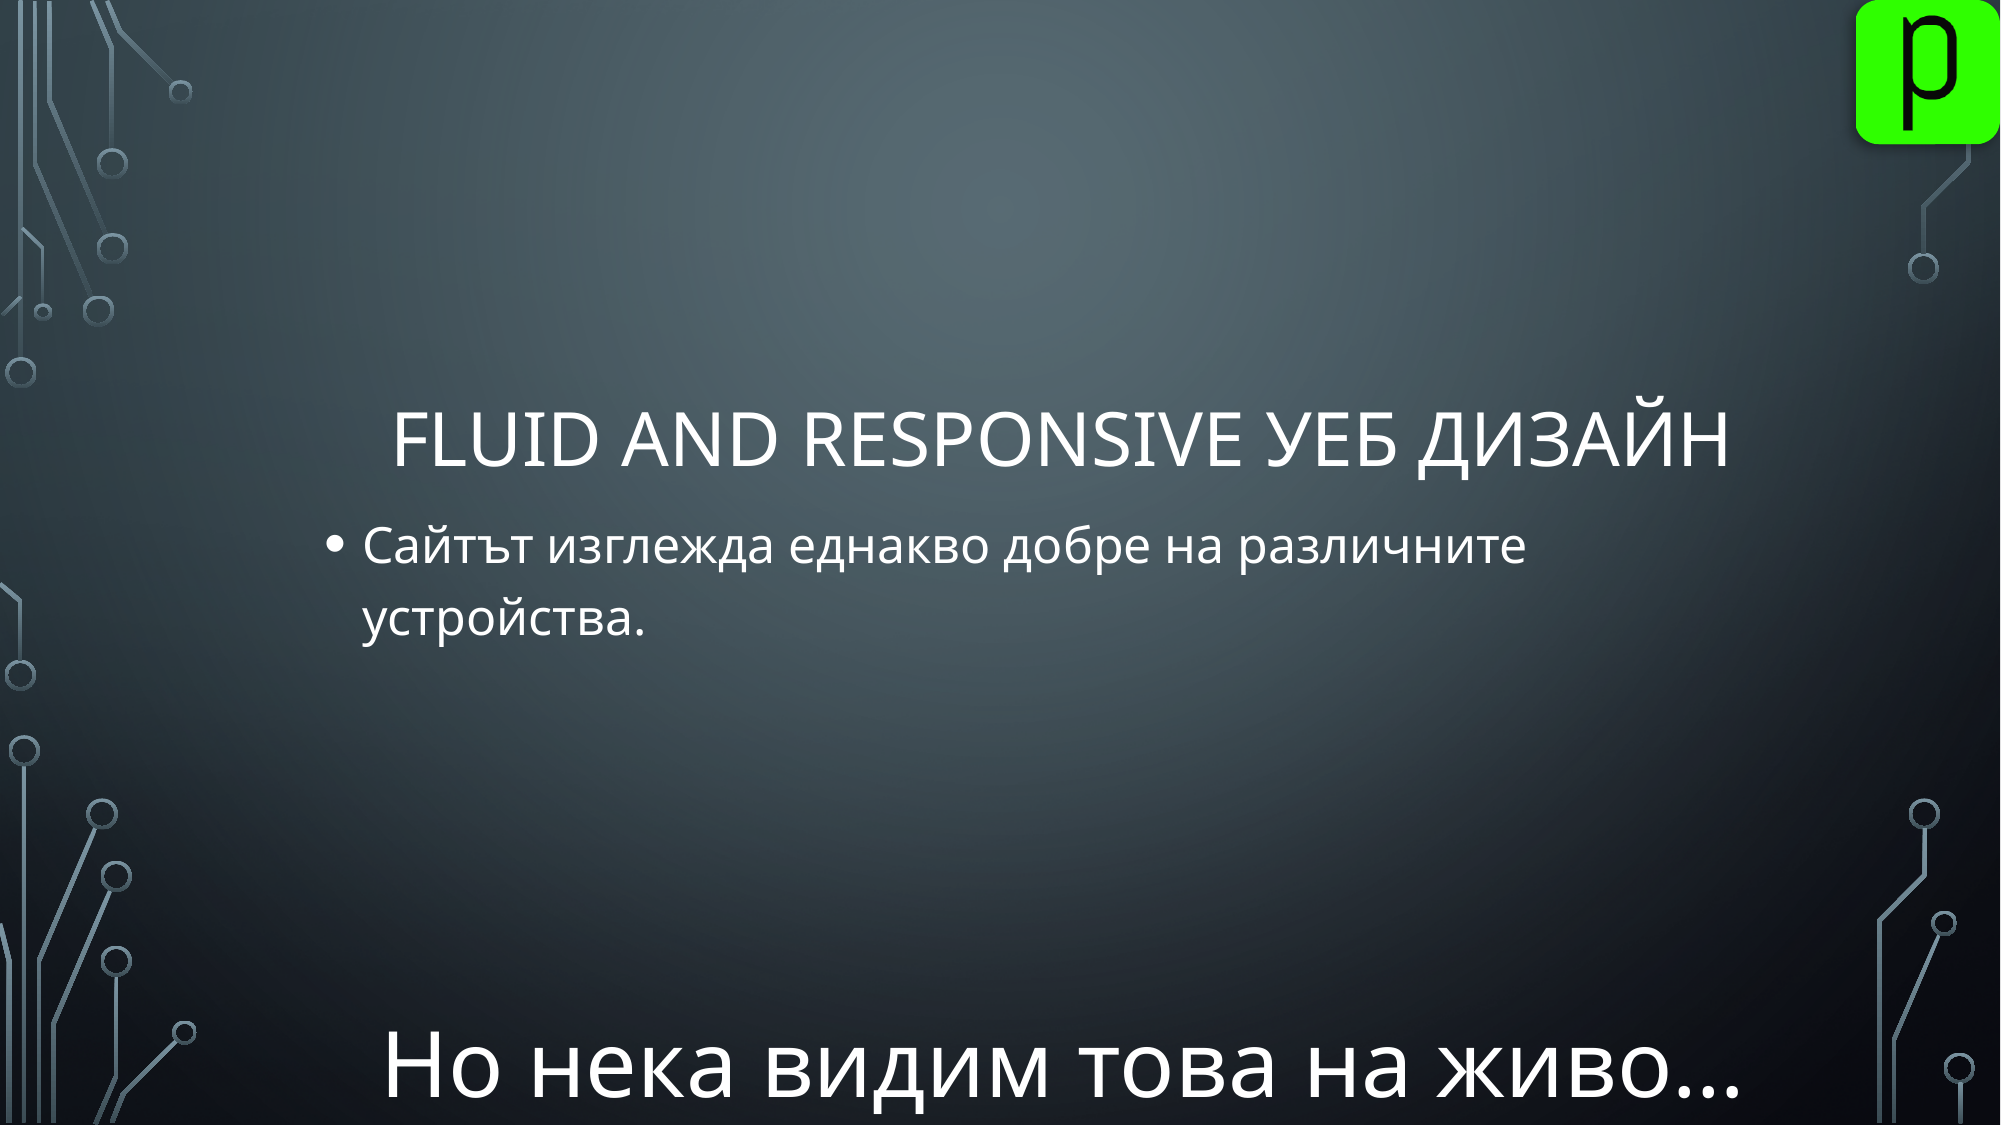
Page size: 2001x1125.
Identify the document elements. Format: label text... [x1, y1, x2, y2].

picture [1854, 0, 2000, 145]
list Сайтът изглежда еднакво добре на различните устройства. [309, 493, 1661, 603]
text_box Но нека видим това на живо… [365, 998, 1855, 1124]
title Fluid and Responsive уеб дизайн [375, 321, 2000, 564]
